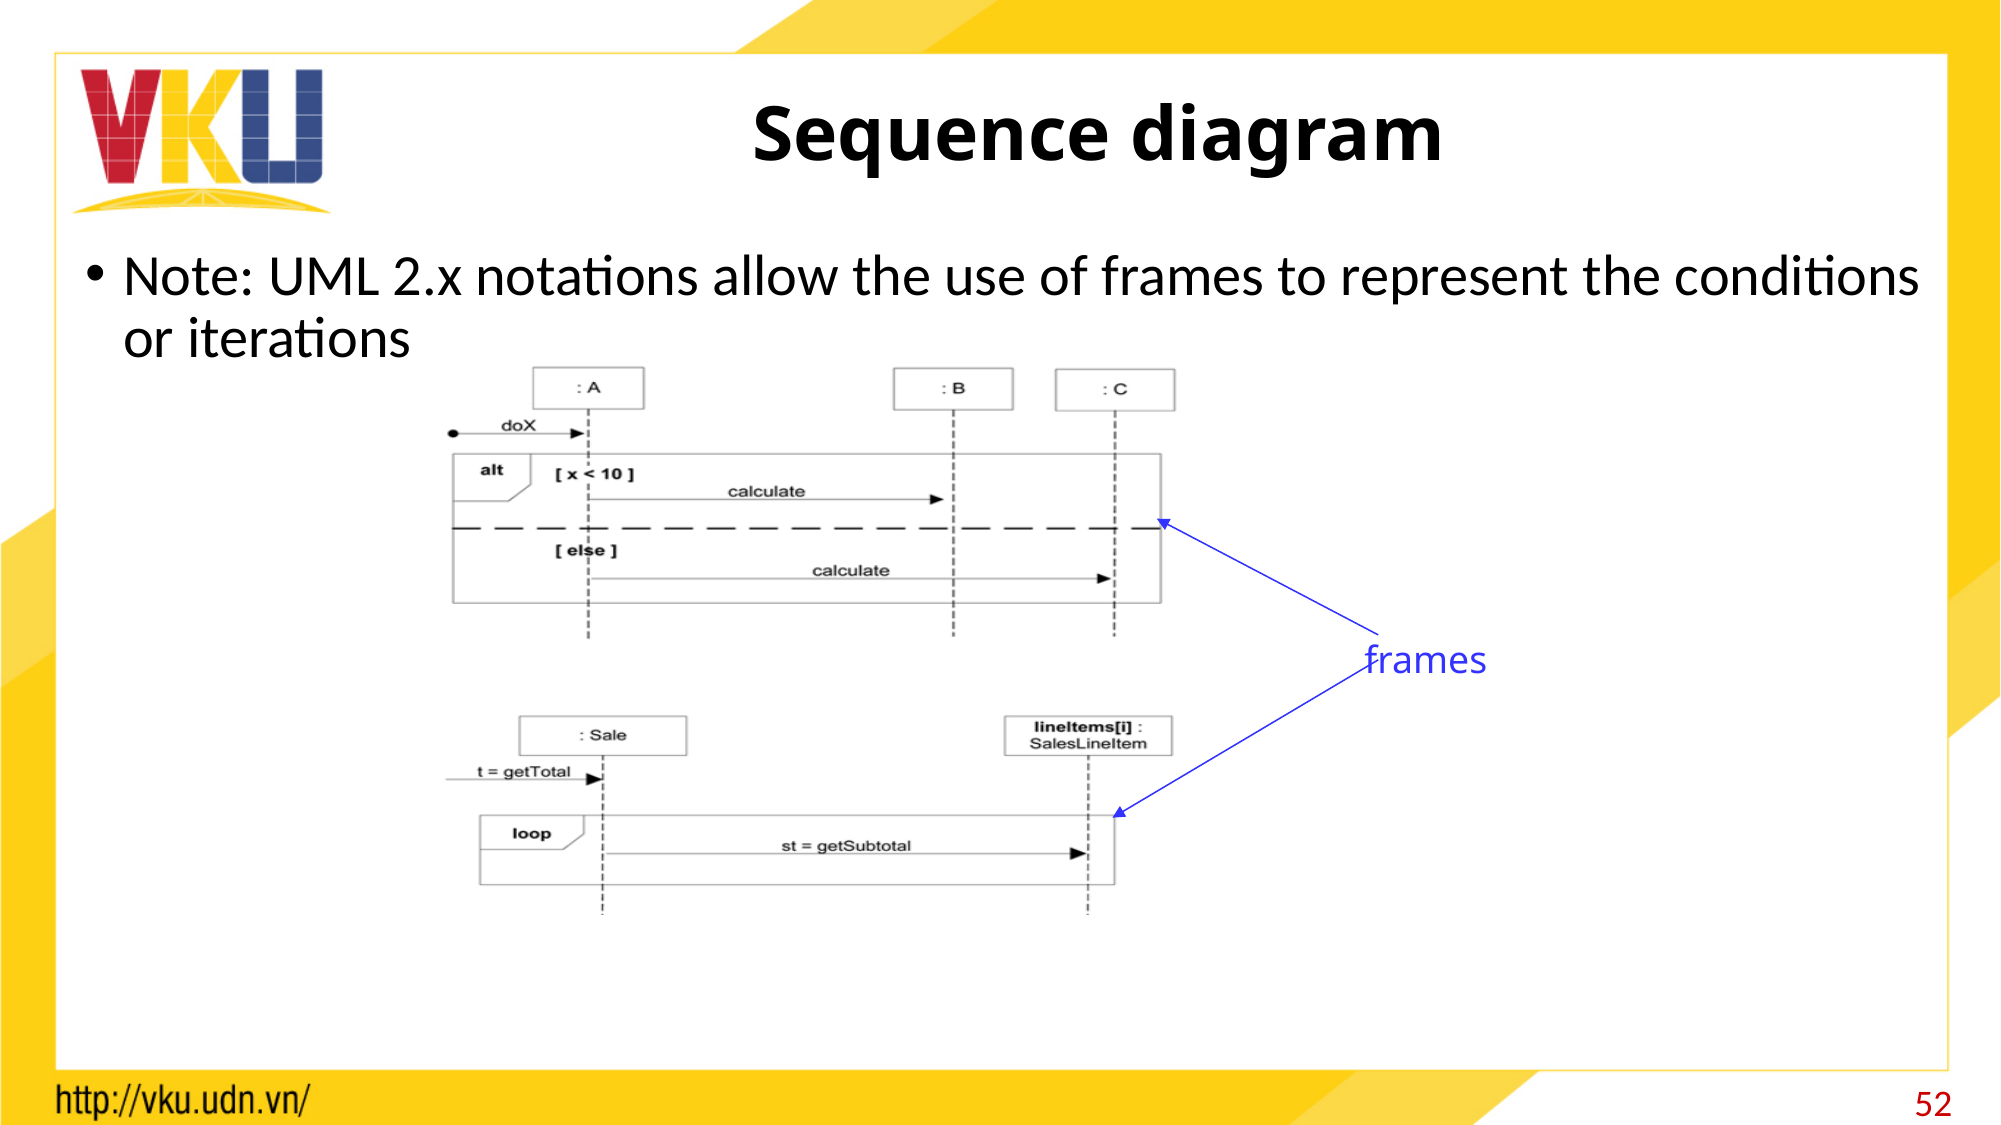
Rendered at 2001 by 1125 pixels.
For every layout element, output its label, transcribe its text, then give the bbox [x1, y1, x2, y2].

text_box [426, 360, 1499, 915]
slide_number 52 [1863, 1074, 1968, 1125]
title Sequence diagram [335, 59, 1863, 213]
picture [0, 0, 2001, 1125]
list Note: UML 2.x notations allow the use of frames to represent the conditions or iterations [70, 237, 1942, 1063]
